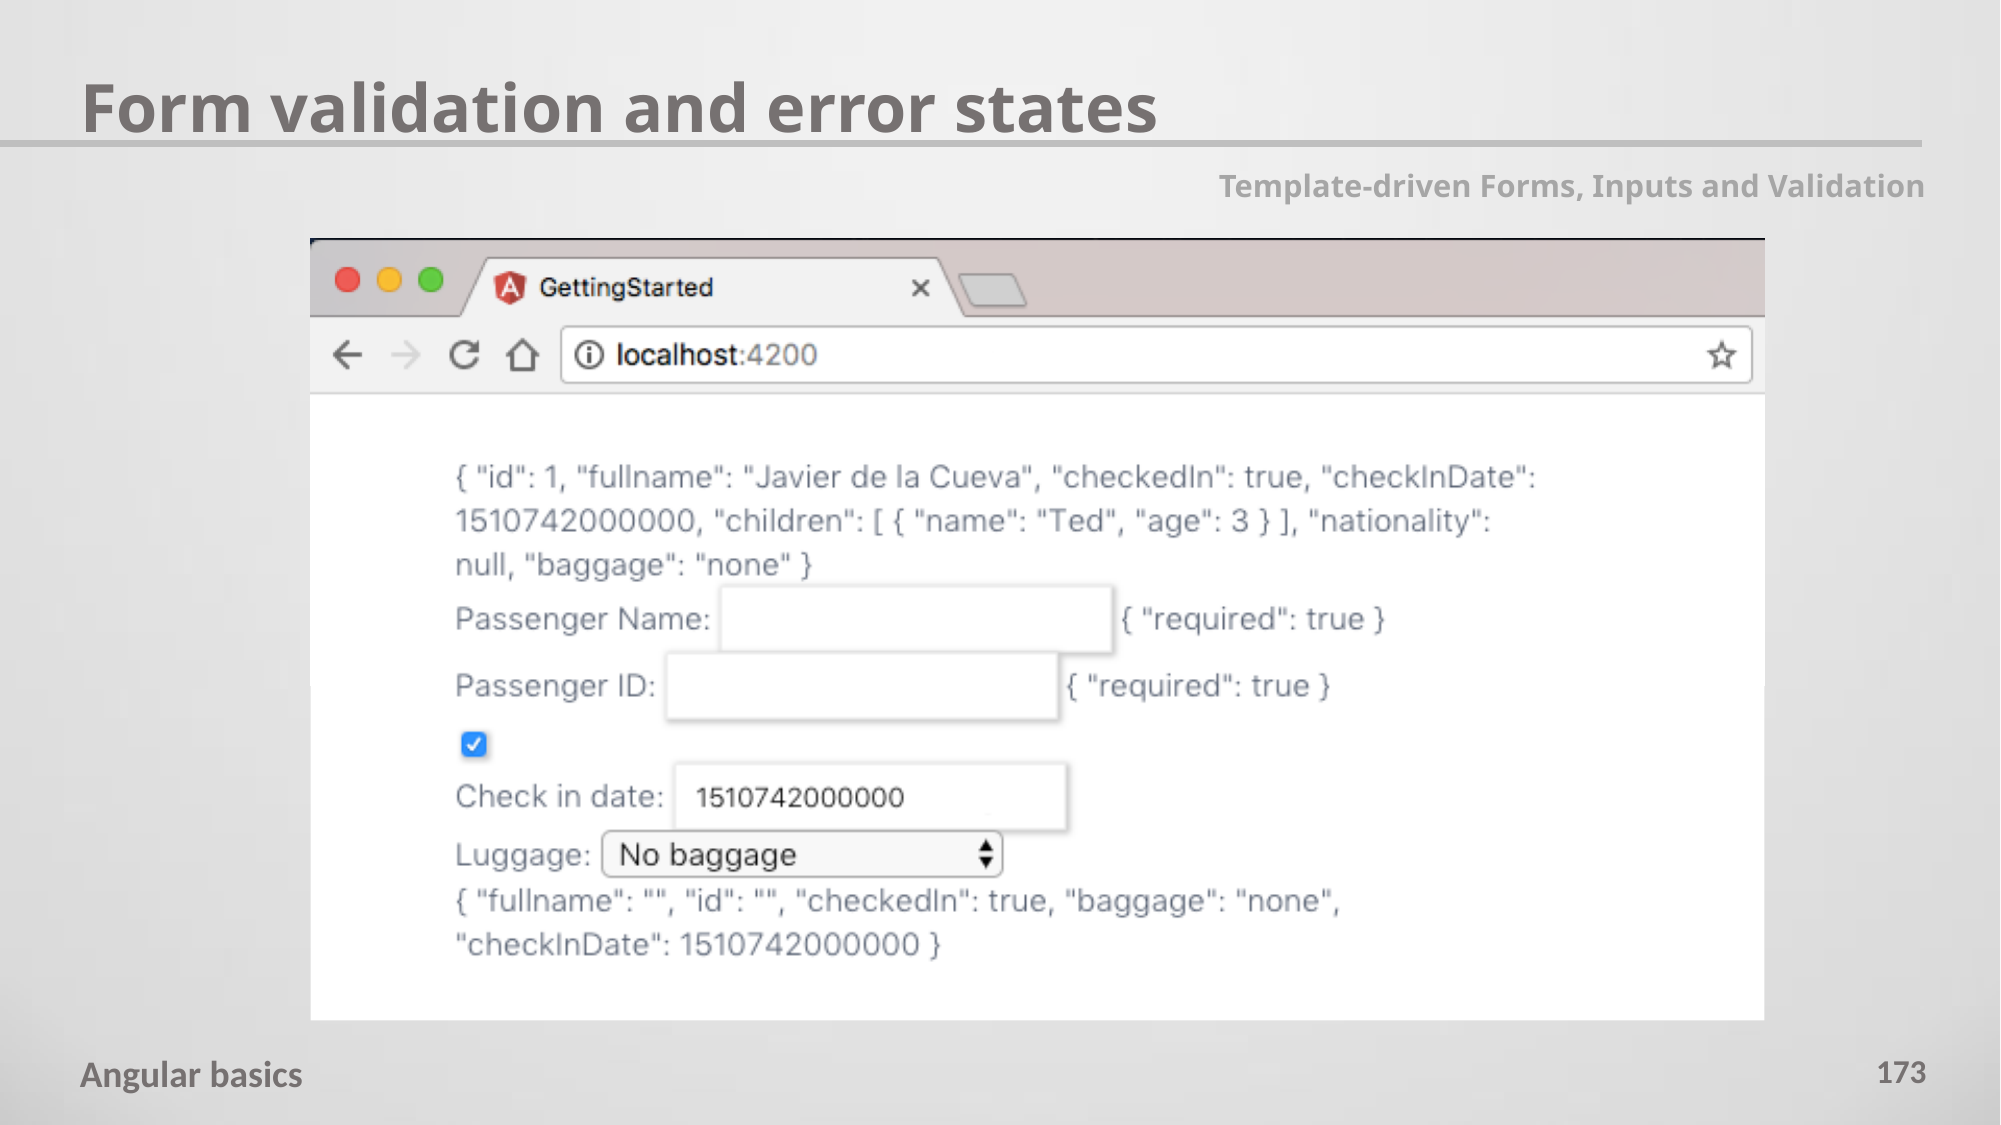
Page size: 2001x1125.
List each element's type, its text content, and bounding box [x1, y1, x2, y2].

picture [0, 0, 2001, 1125]
text_box Form validation and error states [65, 48, 1942, 146]
text_box Template-driven Forms, Inputs and Validation [1176, 146, 1942, 212]
text_box Form validation and error states [65, 147, 1176, 155]
slide_number 173 [1412, 1038, 1942, 1103]
footer Angular basics [65, 1042, 1338, 1103]
text_box [309, 648, 1765, 1021]
